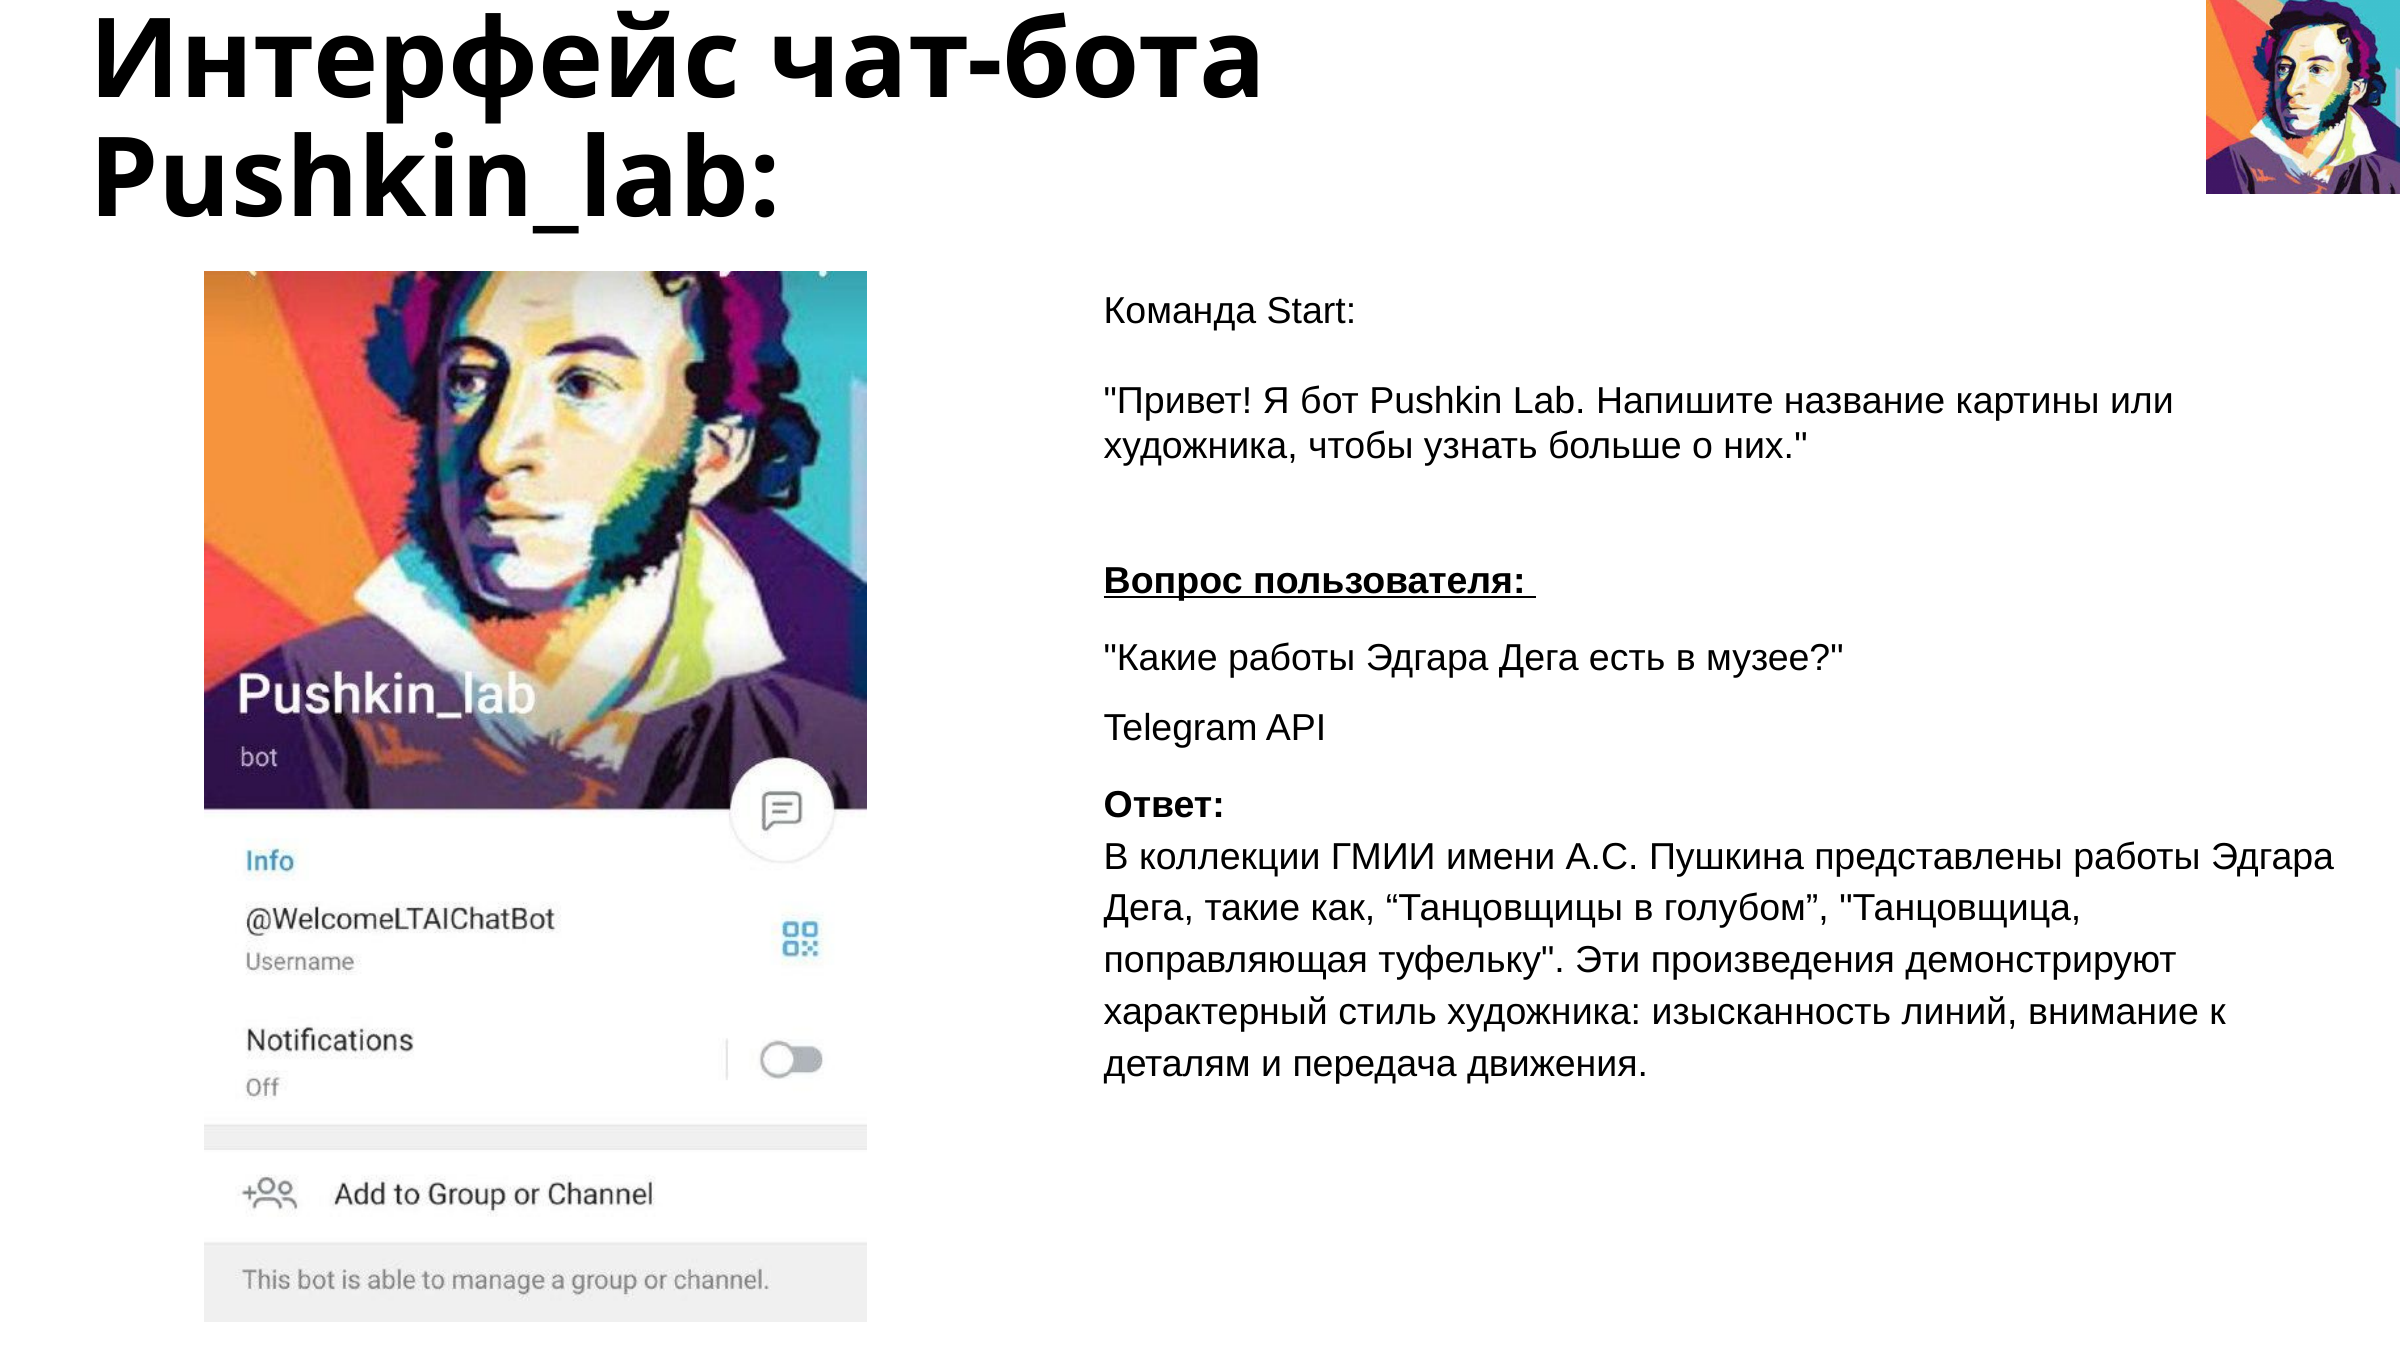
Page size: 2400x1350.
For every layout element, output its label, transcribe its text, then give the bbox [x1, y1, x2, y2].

picture [2206, 0, 2400, 194]
text_box Команда Start: "Привет! Я бот Pushkin Lab. Напишите название картины или художника, чтобы узнать больше о них." Вопрос пользователя: "Какие работы Эдгара Дега есть в музее?" Telegram API Ответ: В коллекции ГМИИ имени А.С. Пушкина представлены работы Эдгара Дега, такие как, “Танцовщицы в голубом”, "Танцовщица, поправляющая туфельку". Эти произведения демонстрируют характерный стиль художника: изысканность линий, внимание к деталям и передача движения. [1088, 271, 2353, 809]
title Интерфейс чат-бота Pushkin_lab: [71, 113, 1915, 250]
text_box Если есть* [1509, 809, 1841, 925]
picture [203, 271, 868, 1322]
